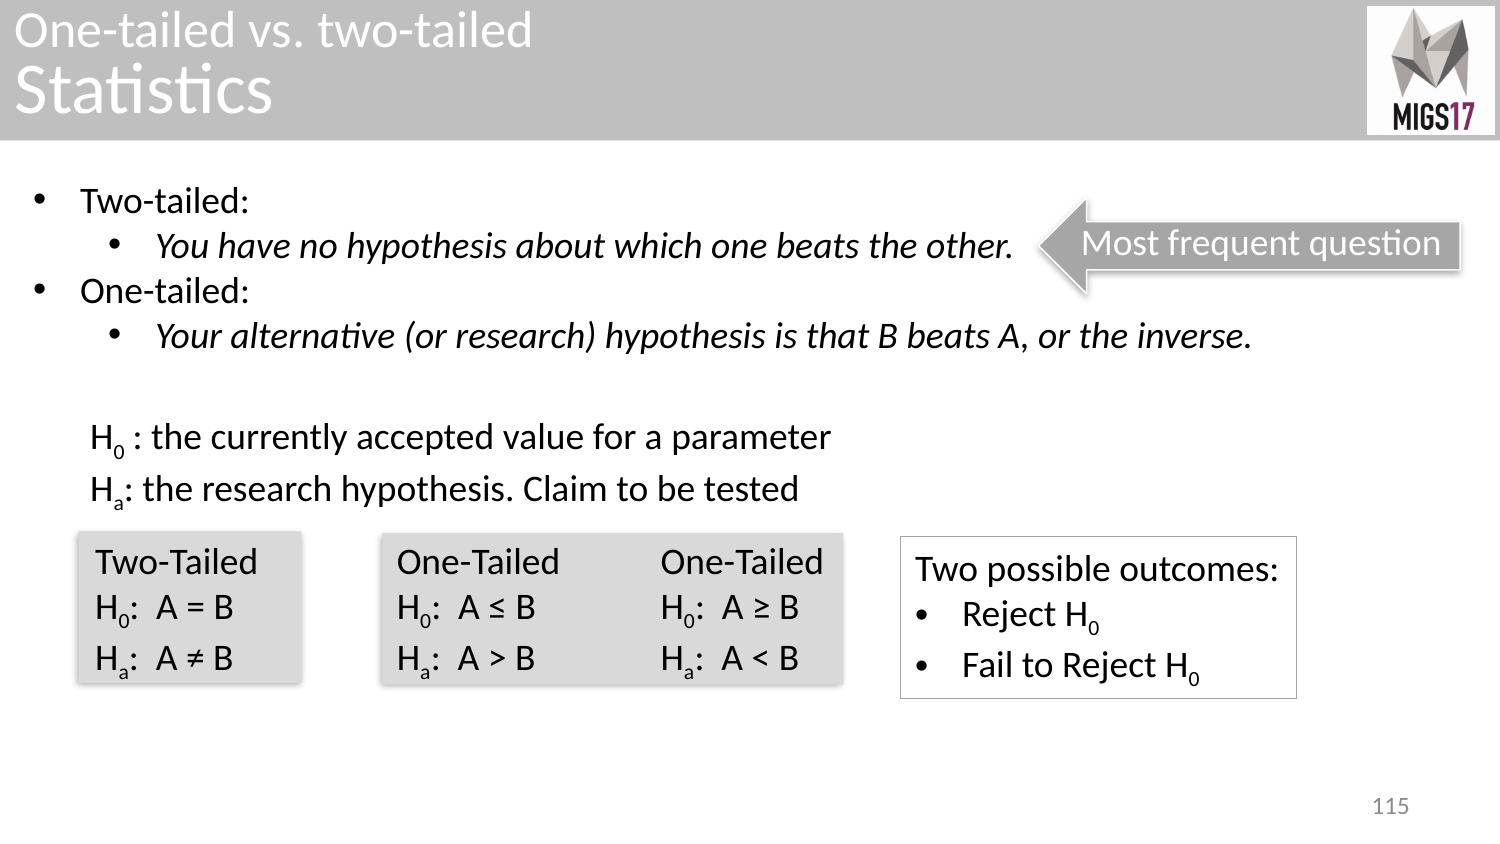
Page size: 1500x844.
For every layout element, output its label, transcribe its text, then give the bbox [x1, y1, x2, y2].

picture [1367, 6, 1496, 135]
text_box Most frequent question [1038, 196, 1461, 295]
text_box Two possible outcomes: Reject H0 Fail to Reject H0 [900, 536, 1297, 699]
text_box Two-Tailed H0: A = B Ha: A ≠ B [80, 529, 368, 692]
text_box Two-tailed: You have no hypothesis about which one beats the other. One-tailed: Your alternative (or research) hypothesis is that B beats A, or the inverse. [18, 168, 1391, 364]
text_box One-tailed vs. two-tailed Statistics [0, 0, 1500, 141]
text_box H0 : the currently accepted value for a parameter Ha: the research hypothesis. Claim to be tested [75, 405, 848, 522]
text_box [381, 529, 859, 685]
slide_number 115 [1074, 782, 1425, 827]
